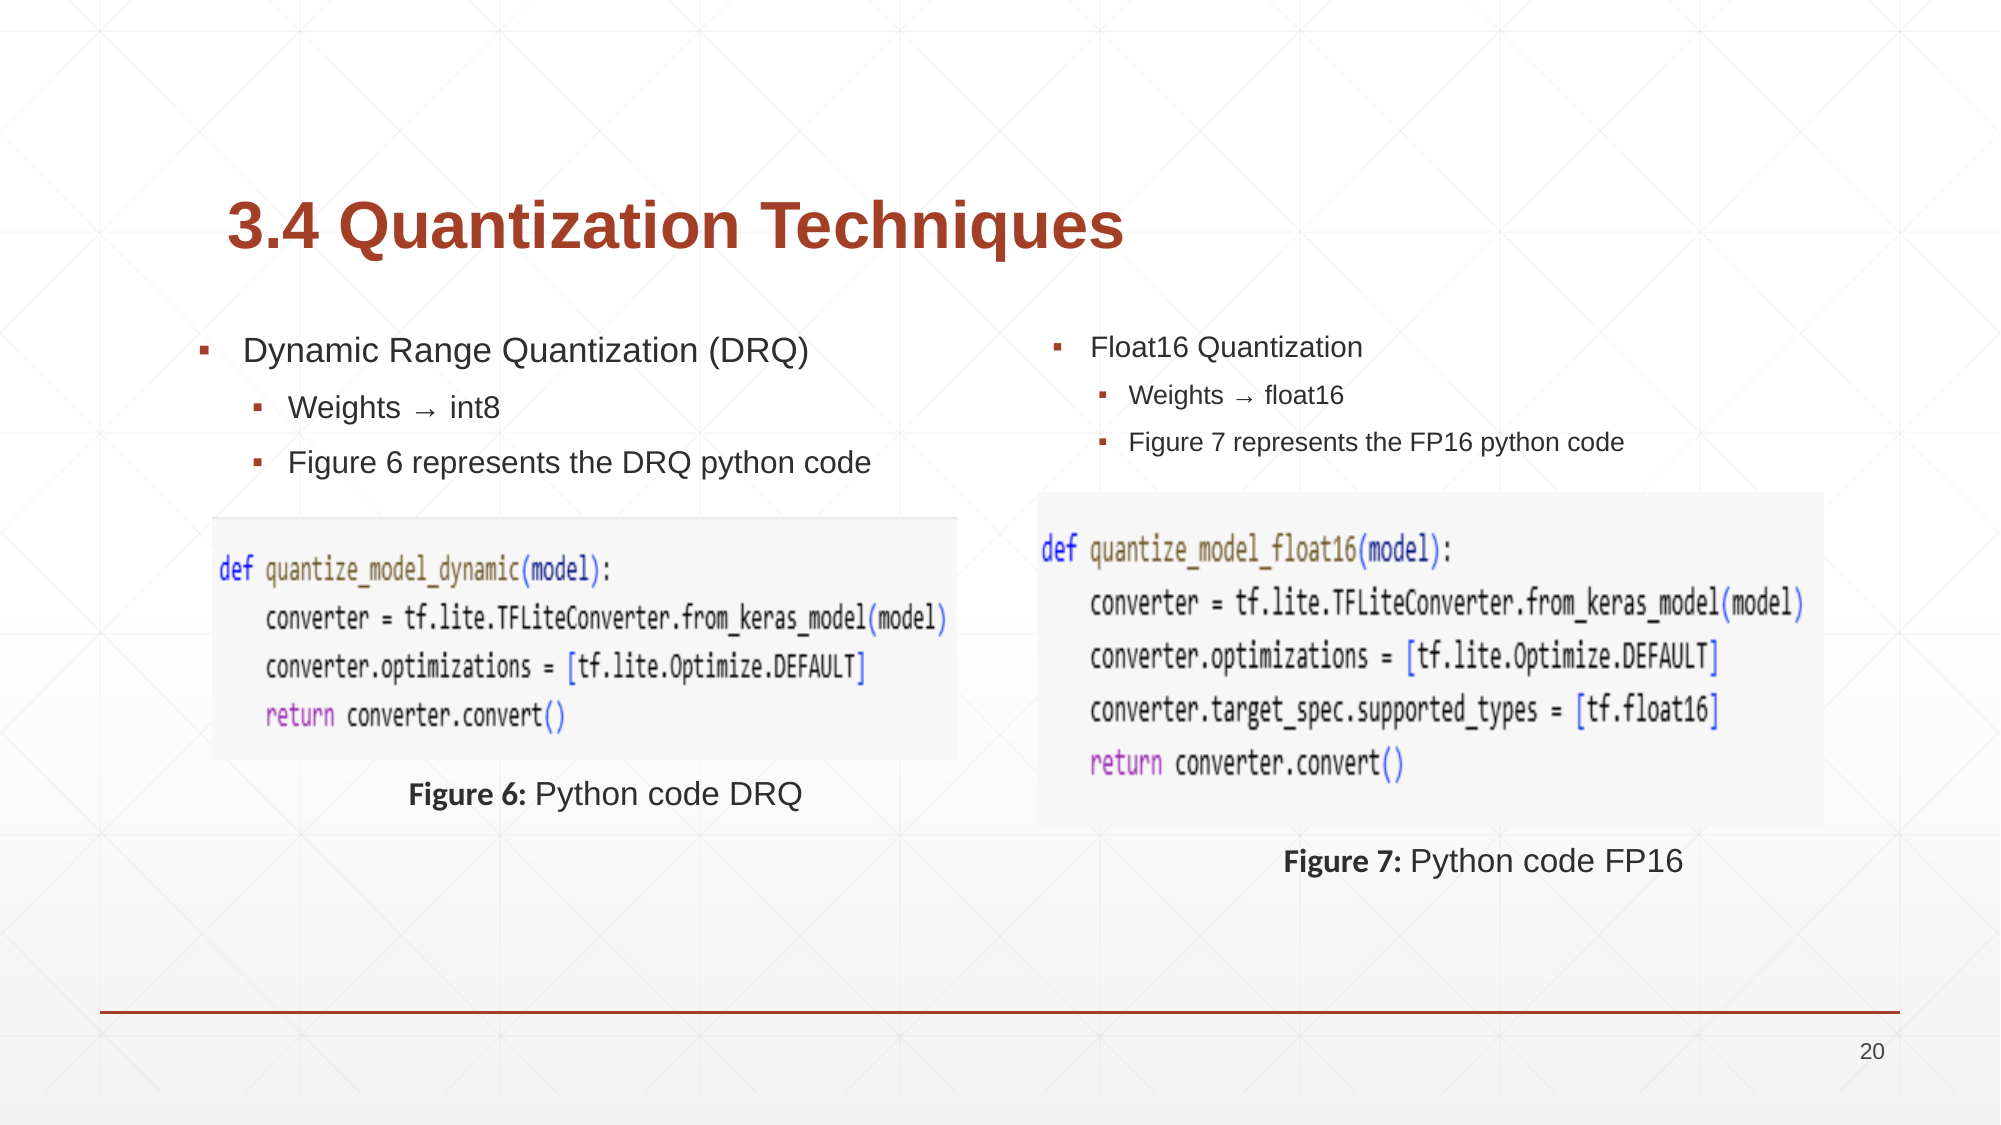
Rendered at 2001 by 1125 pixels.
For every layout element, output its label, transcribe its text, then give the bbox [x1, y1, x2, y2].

slide_number 20 [1749, 1031, 1901, 1069]
list Float16 Quantization Weights → float16 Figure 7 represents the FP16 python code [1037, 324, 1796, 466]
text_box Figure 6: Python code DRQ [105, 765, 1037, 820]
picture [212, 517, 957, 760]
title 3.4 Quantization Techniques [212, 82, 1788, 271]
list Dynamic Range Quantization (DRQ) Weights → int8 Figure 6 represents the DRQ python code [183, 324, 1000, 491]
text_box Figure 7: Python code FP16 [983, 831, 1985, 887]
picture [1037, 492, 1824, 826]
